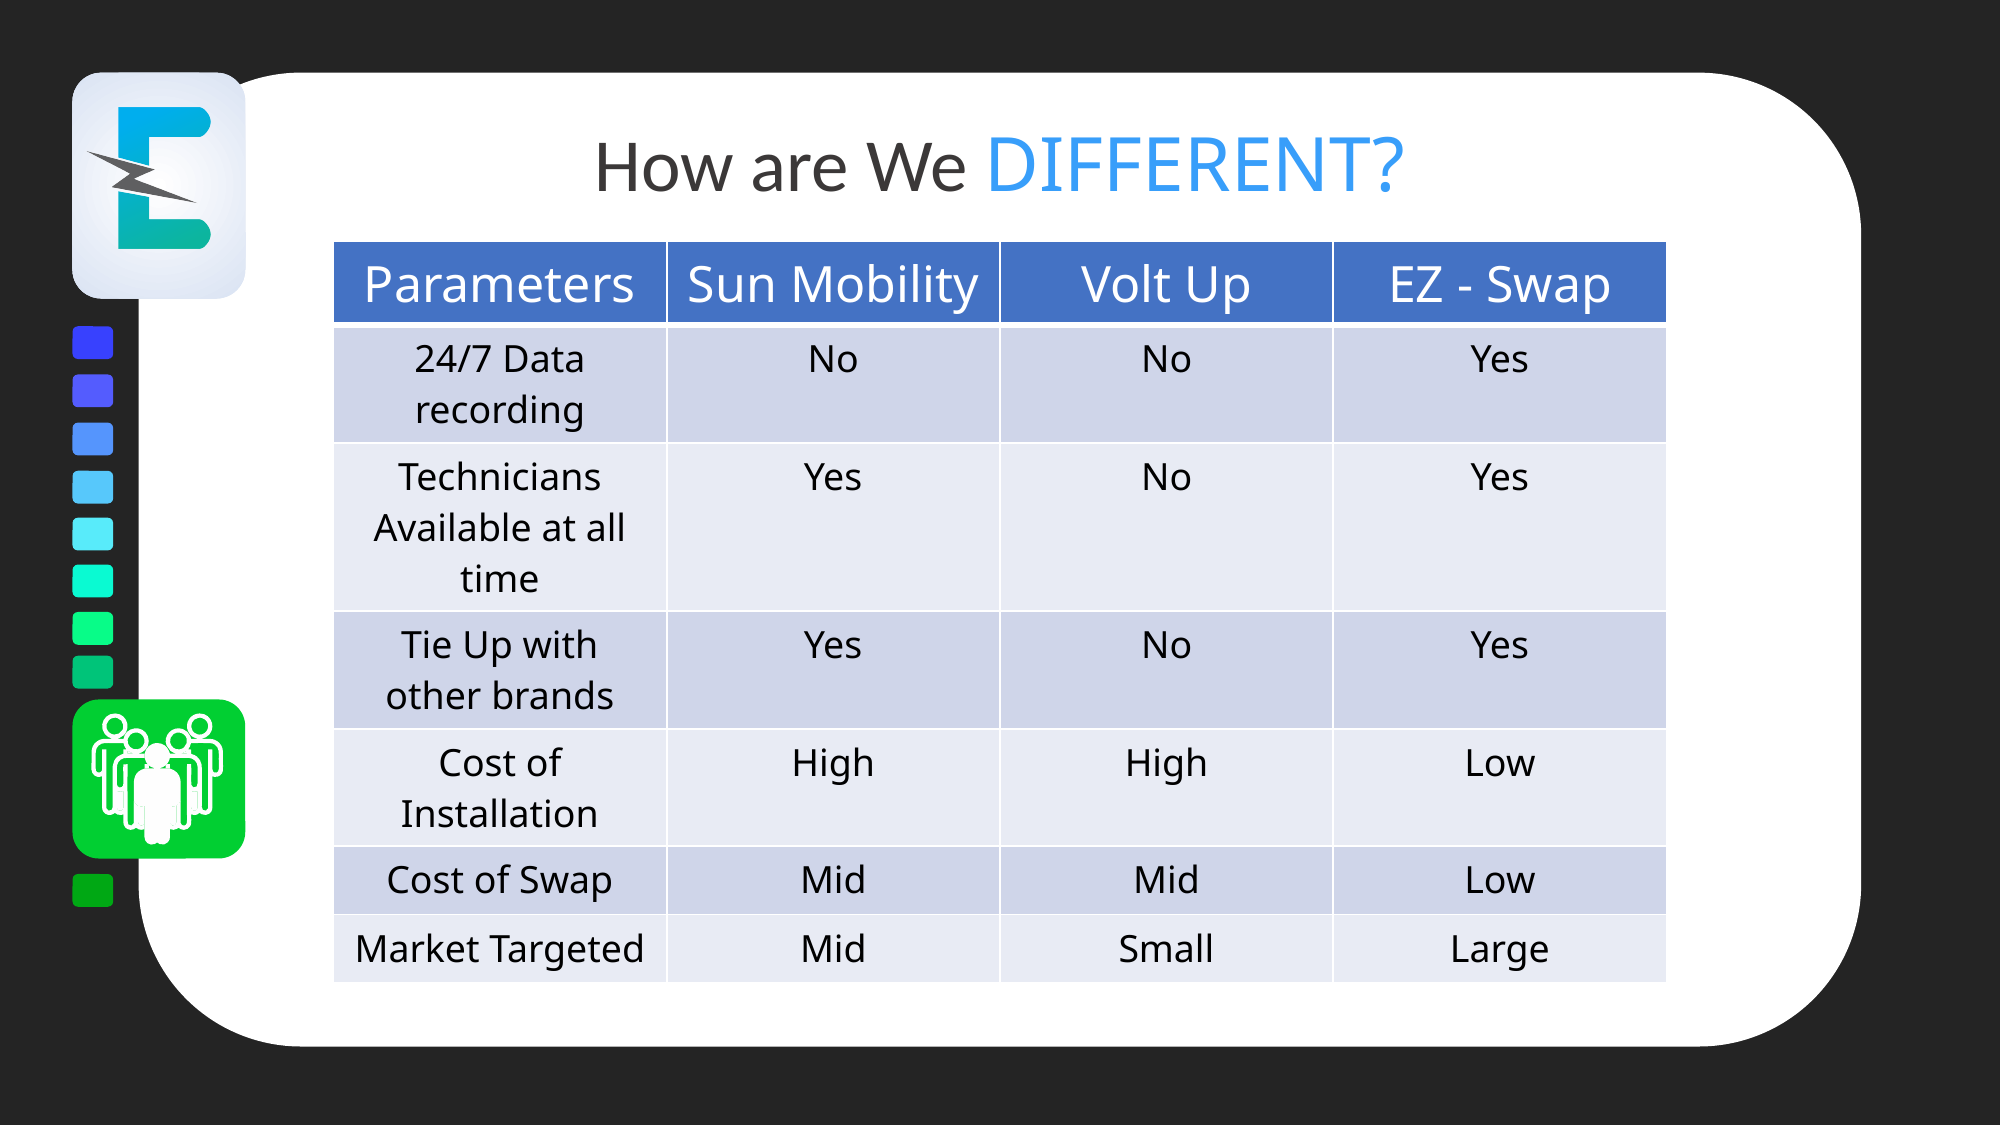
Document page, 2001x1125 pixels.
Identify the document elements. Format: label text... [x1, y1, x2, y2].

text_box [71, 563, 115, 599]
text_box [71, 421, 115, 457]
table_cell Low [1334, 847, 1666, 914]
table_cell Yes [668, 612, 999, 728]
text_box [71, 654, 115, 690]
text_box [71, 516, 115, 552]
table_header Volt Up [1001, 242, 1332, 322]
table_cell 24/7 Data recording [334, 328, 666, 442]
table_cell Cost of Swap [334, 847, 666, 914]
table_cell Yes [1334, 444, 1666, 610]
table_cell Market Targeted [334, 915, 666, 982]
table_cell No [1001, 612, 1332, 728]
table_cell Yes [1334, 328, 1666, 442]
table_cell Technicians Available at all time [334, 444, 666, 610]
text_box [71, 469, 115, 505]
text_box [71, 872, 115, 908]
table_header Sun Mobility [668, 242, 999, 322]
table_cell Tie Up with other brands [334, 612, 666, 728]
table_cell No [1001, 328, 1332, 442]
table_cell High [668, 730, 999, 845]
text_box [0, 0, 2000, 1125]
picture [86, 107, 211, 249]
text_box [71, 610, 115, 646]
table_cell Low [1334, 730, 1666, 845]
table_header EZ - Swap [1334, 242, 1666, 322]
table_cell No [668, 328, 999, 442]
table_cell Mid [668, 915, 999, 982]
text_box [71, 698, 247, 860]
text_box [71, 71, 247, 300]
table_header Parameters [334, 242, 666, 322]
text_box [71, 373, 115, 409]
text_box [91, 713, 224, 845]
text_box How are We DIFFERENT? [508, 109, 1492, 215]
table_cell No [1001, 444, 1332, 610]
picture [203, 107, 211, 116]
table_cell Yes [668, 444, 999, 610]
table_cell Large [1334, 915, 1666, 982]
table_cell Mid [668, 847, 999, 914]
table_cell Yes [1334, 612, 1666, 728]
table_cell High [1001, 730, 1332, 845]
text_box [71, 325, 115, 361]
text_box [137, 71, 1863, 1048]
table_cell Small [1001, 915, 1332, 982]
table_cell Cost of Installation [334, 730, 666, 845]
table_cell Mid [1001, 847, 1332, 914]
